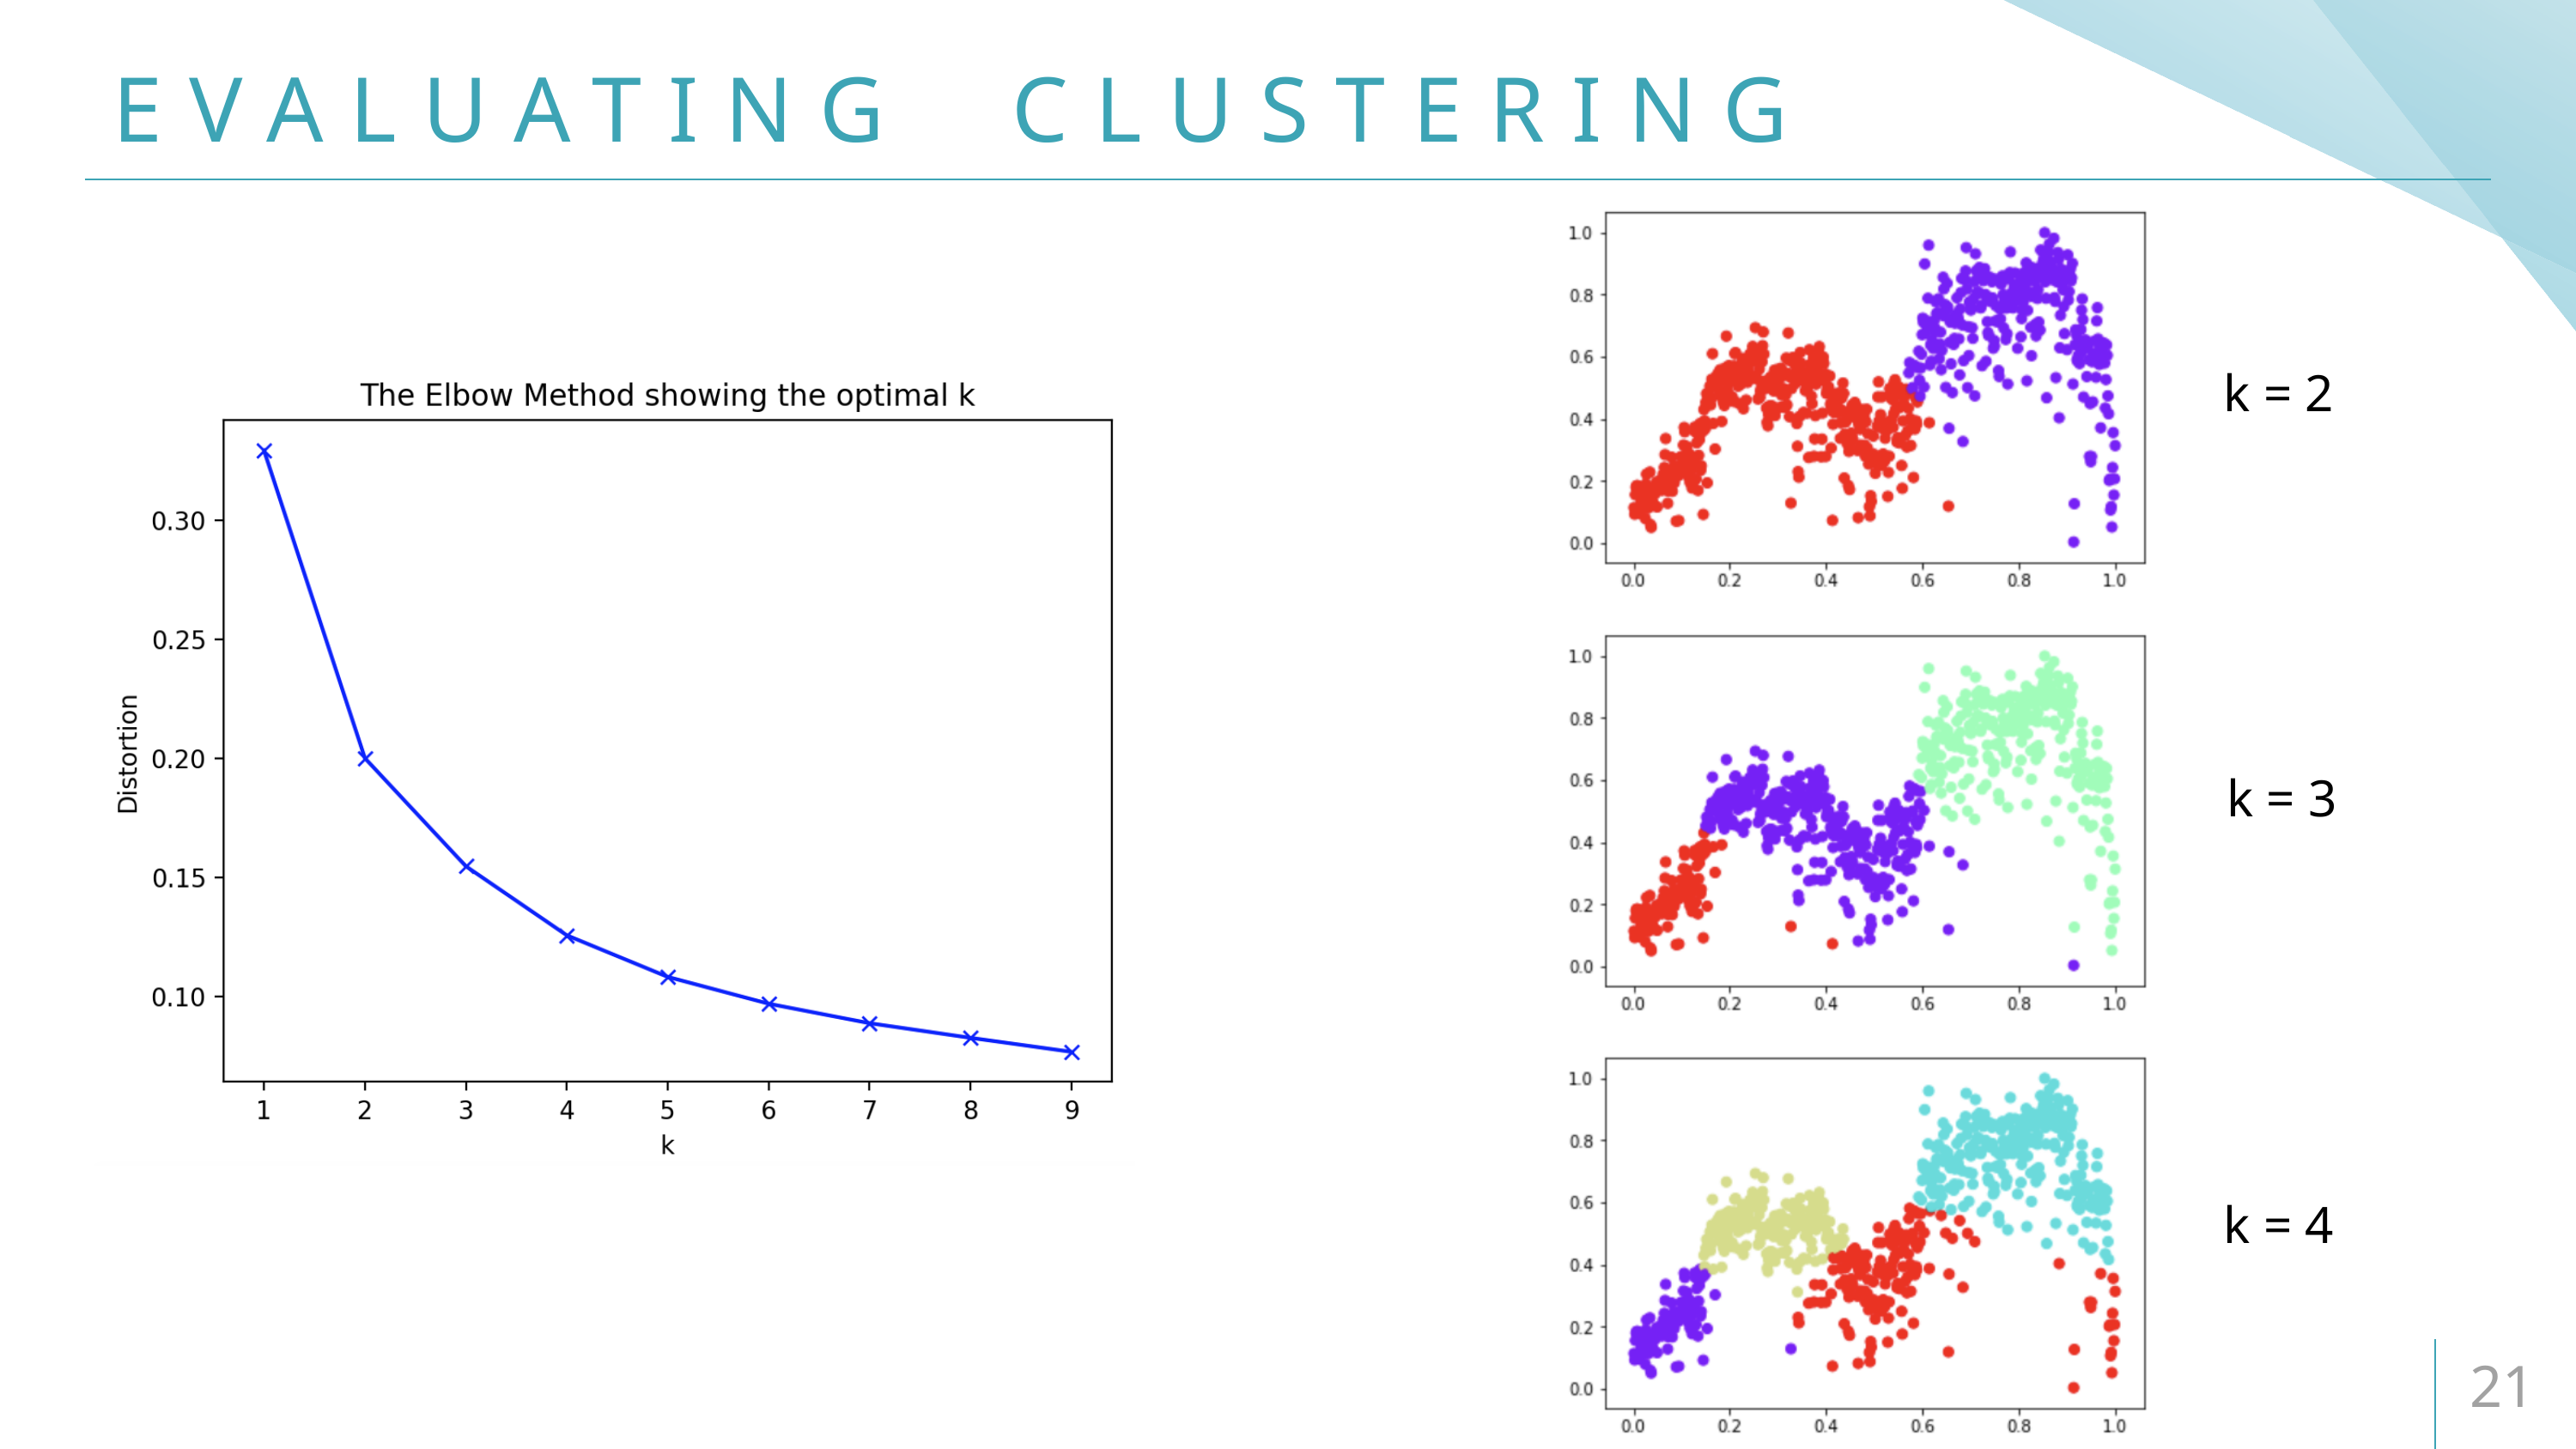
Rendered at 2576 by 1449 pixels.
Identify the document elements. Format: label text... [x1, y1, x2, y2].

picture [89, 371, 1135, 1167]
text_box k = 4 [2211, 1186, 2396, 1260]
picture [1560, 199, 2170, 1449]
text_box k = 2 [2211, 355, 2389, 428]
text_box k = 3 [2214, 760, 2386, 834]
slide_number 21 [2446, 1350, 2575, 1428]
title EVALUATING CLUSTERING [89, 27, 2506, 186]
